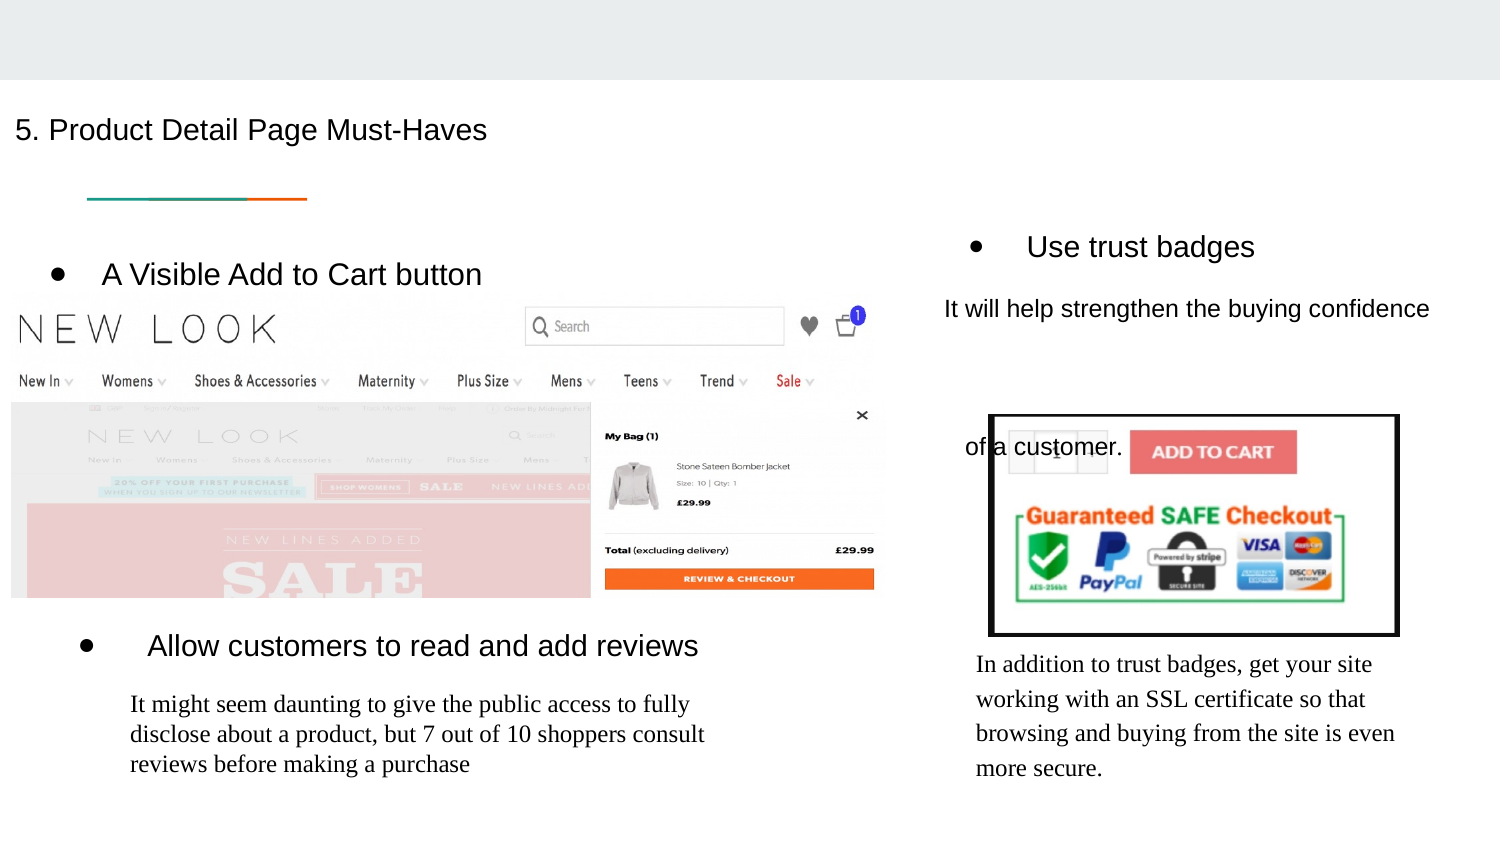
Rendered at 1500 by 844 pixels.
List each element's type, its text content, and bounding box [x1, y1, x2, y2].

text_box In addition to trust badges, get your site working with an SSL certificate so that browsing and buying from the site is even more secure. [960, 628, 1443, 759]
text_box Use trust badges It will help strengthen the buying confidence of a customer. [929, 206, 1460, 403]
picture [11, 292, 886, 598]
picture [988, 414, 1400, 637]
text_box A Visible Add to Cart button [11, 239, 868, 291]
list 5. Product Detail Page Must-Haves [0, 89, 1487, 844]
text_box Allow customers to read and add reviews It might seem daunting to give the public access to fully disclose about a product, but 7 out of 10 shoppers consult reviews before making a purchase [40, 611, 759, 807]
